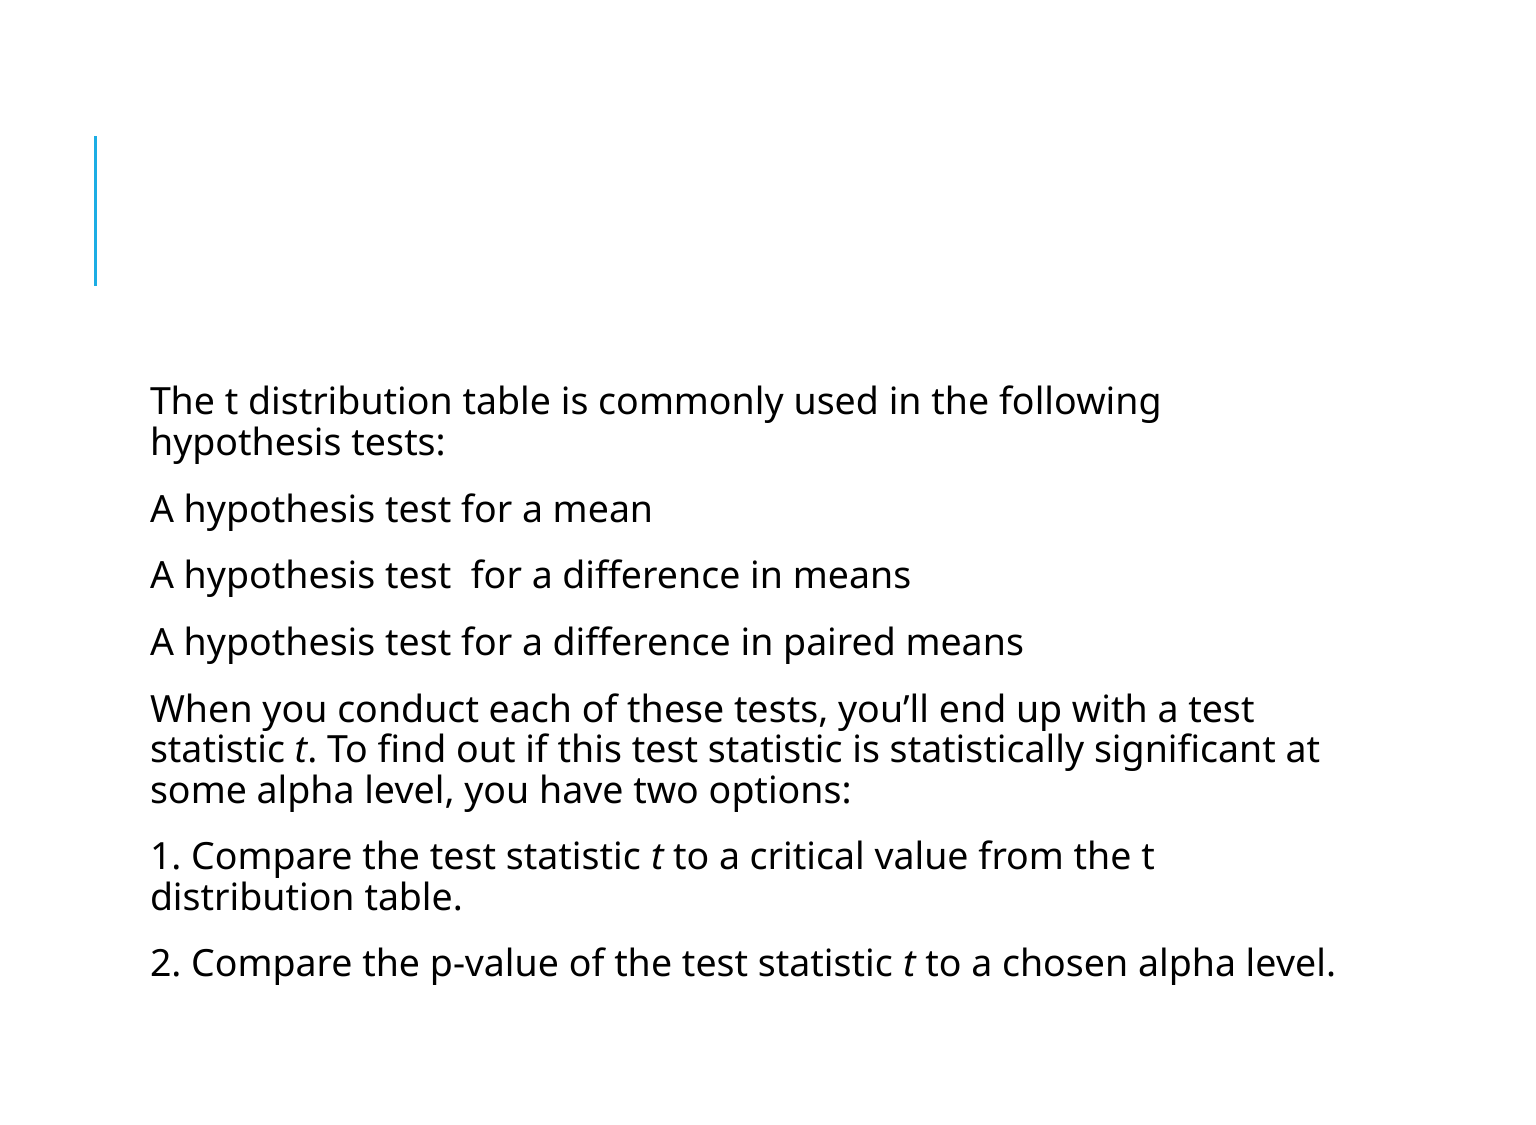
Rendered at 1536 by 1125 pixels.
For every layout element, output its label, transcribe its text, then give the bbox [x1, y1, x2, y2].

list The t distribution table is commonly used in the following hypothesis tests: A hypothesis test for a mean A hypothesis test for a difference in means A hypothesis test for a difference in paired means When you conduct each of these tests, you’ll end up with a test statistic t. To find out if this test statistic is statistically significant at some alpha level, you have two options: 1. Compare the test statistic t to a critical value from the t distribution table. 2. Compare the p-value of the test statistic t to a chosen alpha level. [128, 375, 1354, 1035]
